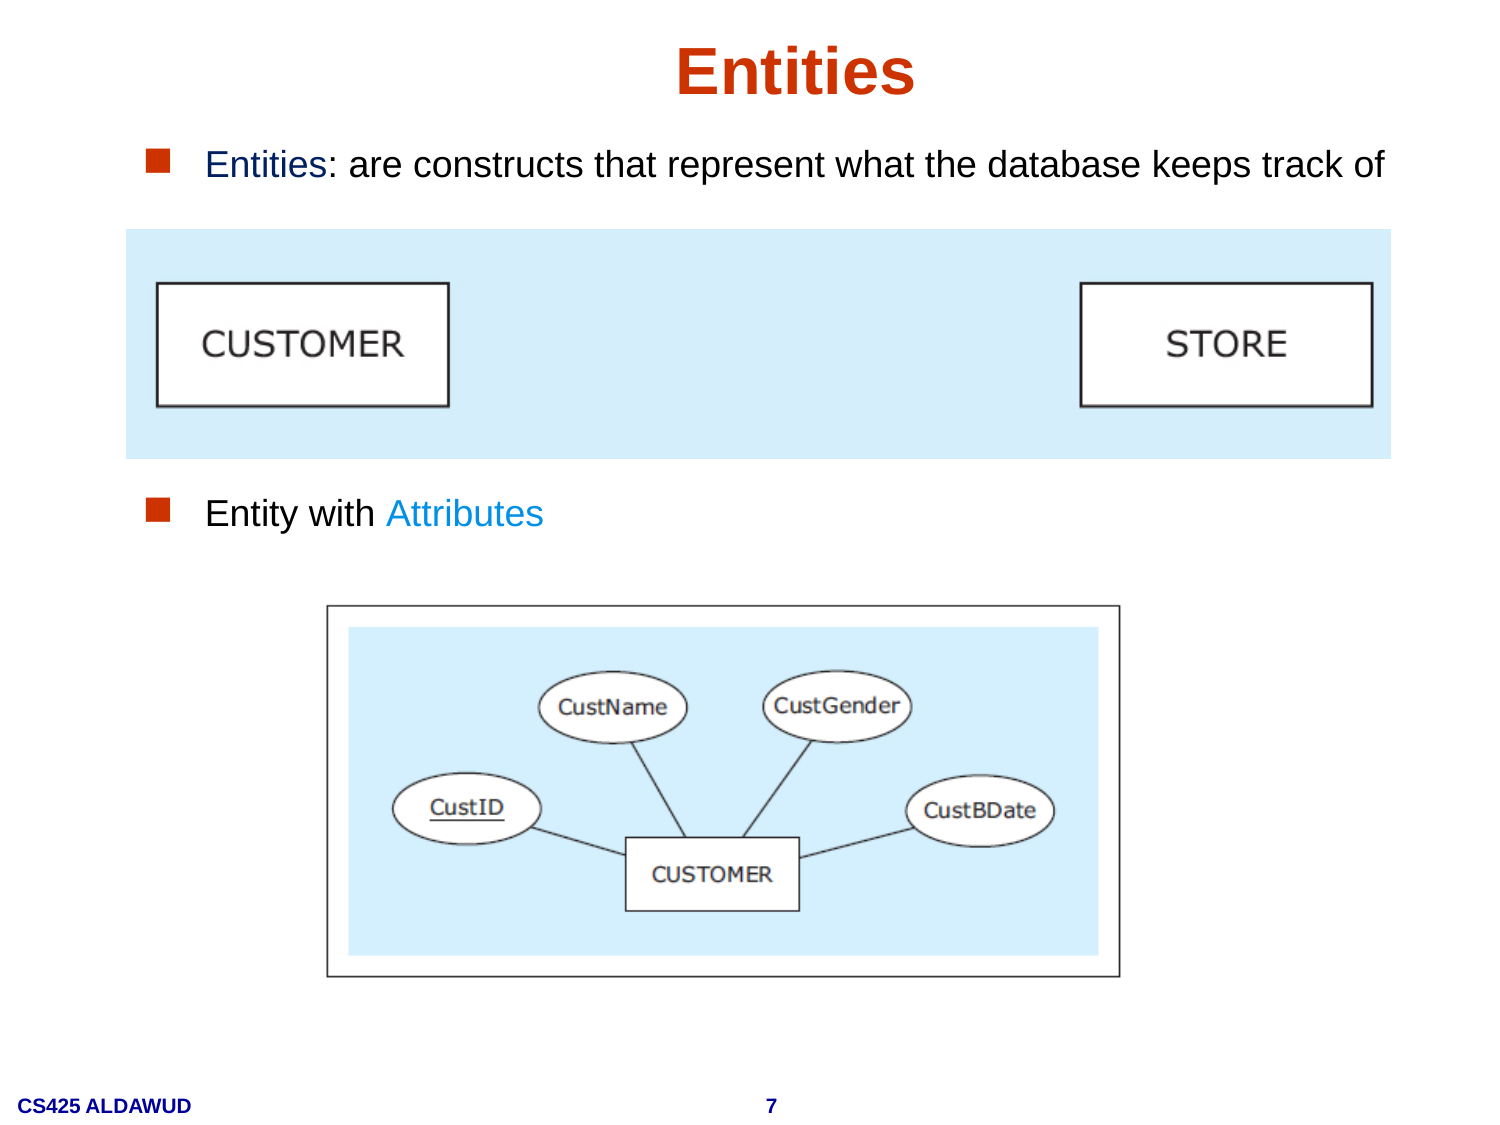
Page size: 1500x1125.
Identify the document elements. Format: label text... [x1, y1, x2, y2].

picture [318, 596, 1131, 985]
title Entities [133, 14, 1459, 116]
picture [125, 229, 1391, 460]
list Entities: are constructs that represent what the database keeps track of Entity with Attributes [133, 132, 1429, 984]
